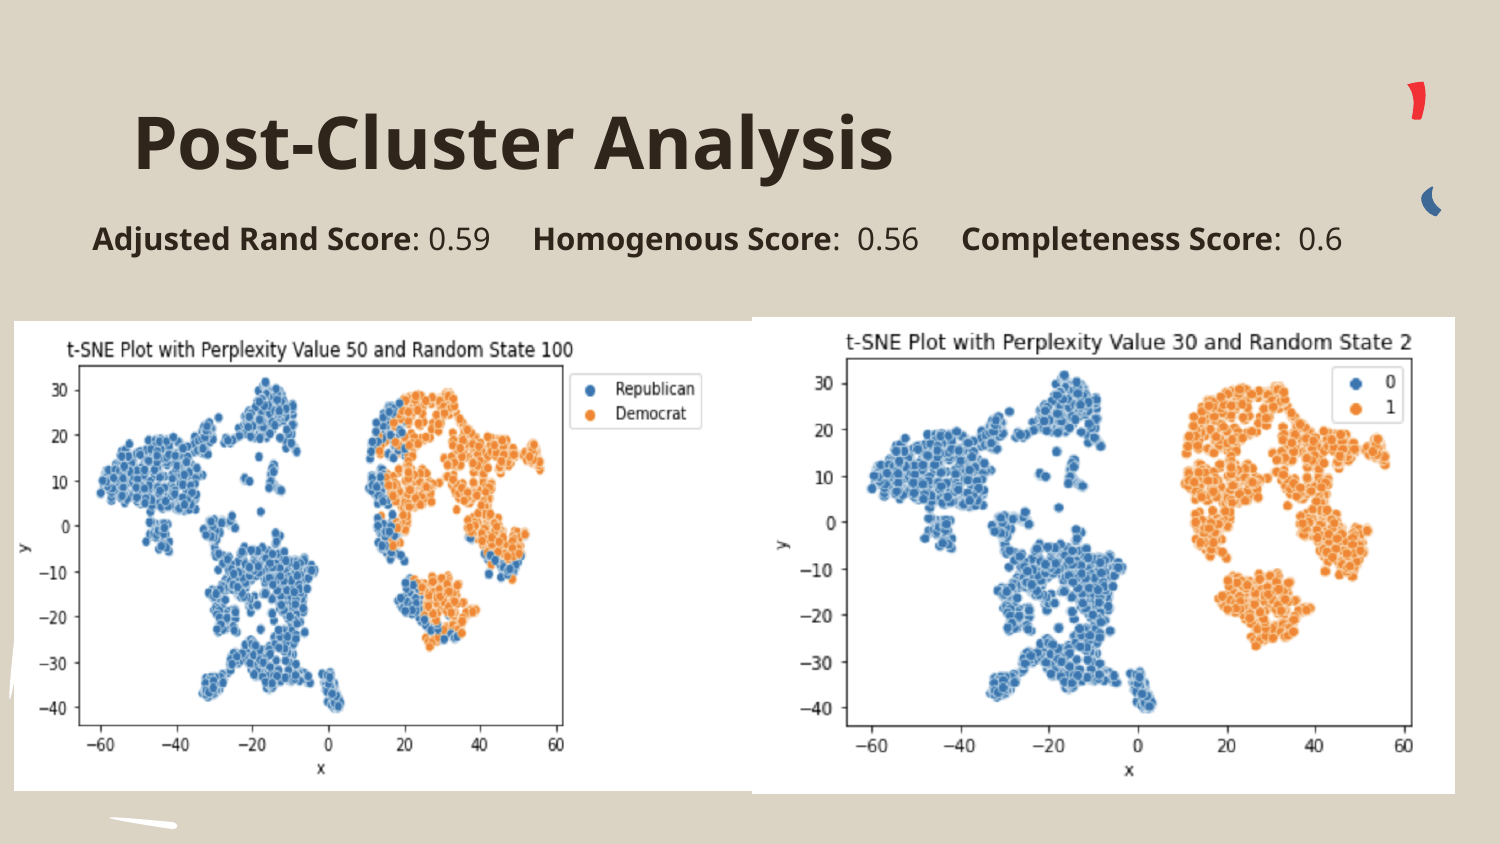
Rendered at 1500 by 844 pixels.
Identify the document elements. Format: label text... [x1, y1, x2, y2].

list Adjusted Rand Score: 0.59 Homogenous Score: 0.56 Completeness Score: 0.6 [77, 204, 1396, 280]
title Post-Cluster Analysis [116, 81, 1383, 194]
picture [14, 317, 1455, 795]
